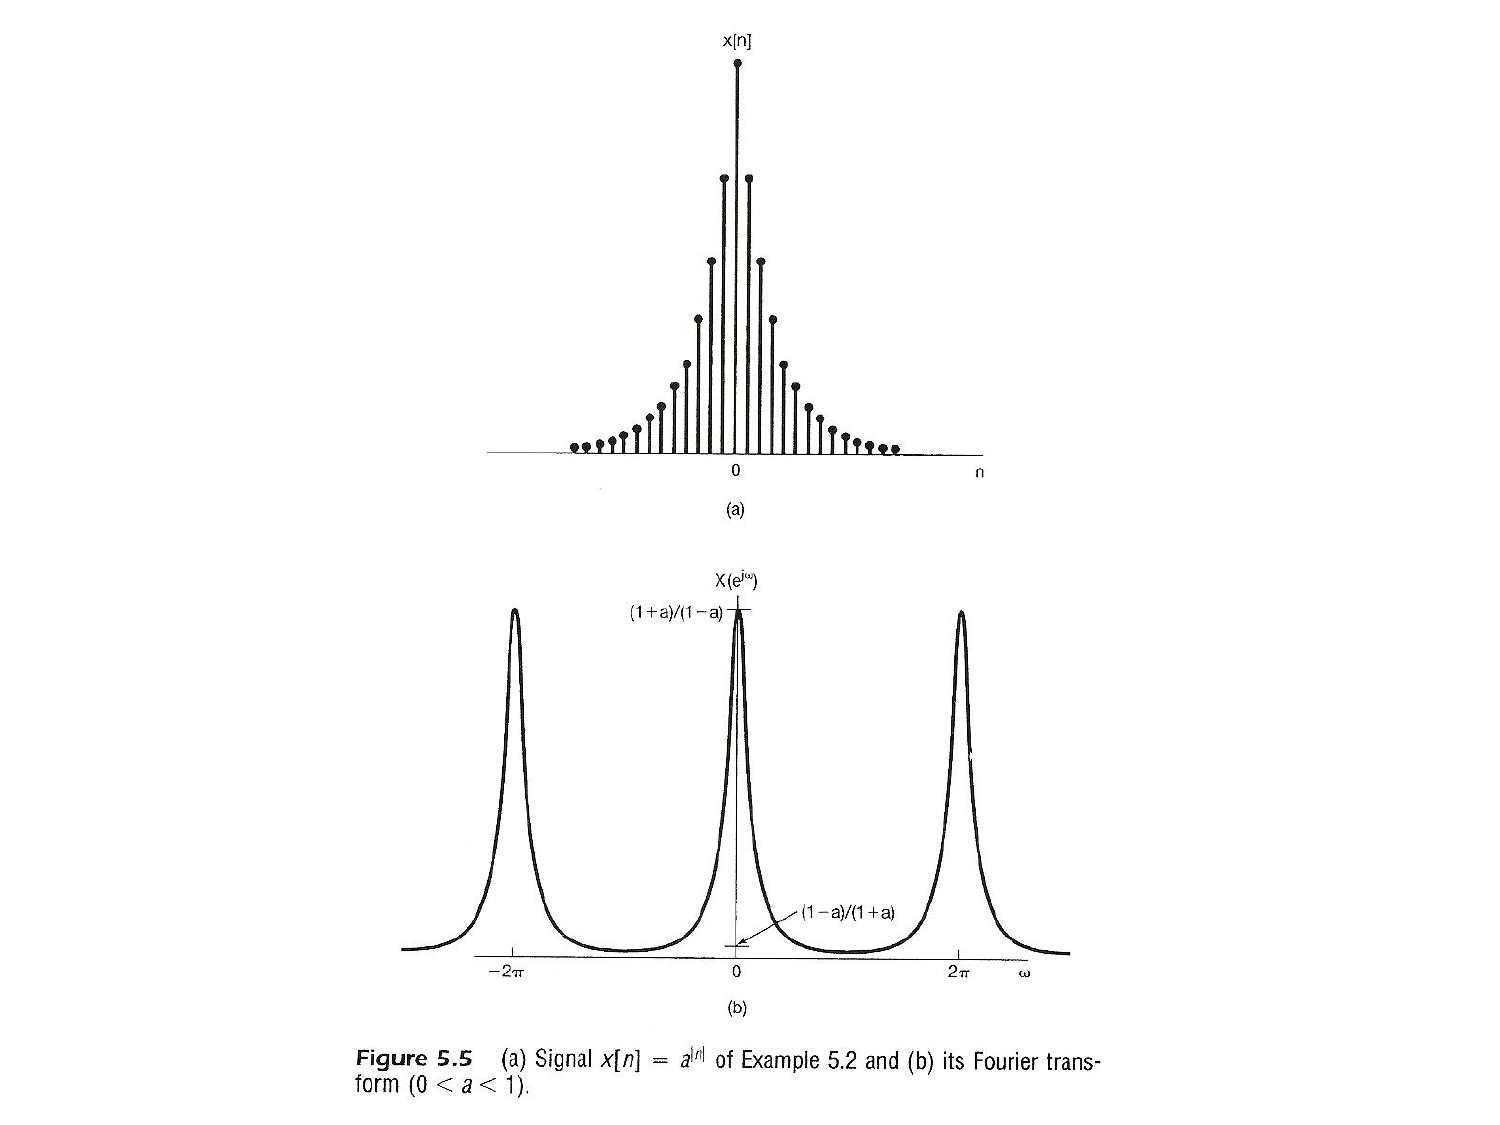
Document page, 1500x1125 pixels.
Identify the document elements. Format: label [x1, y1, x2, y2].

picture [336, 18, 1117, 1112]
